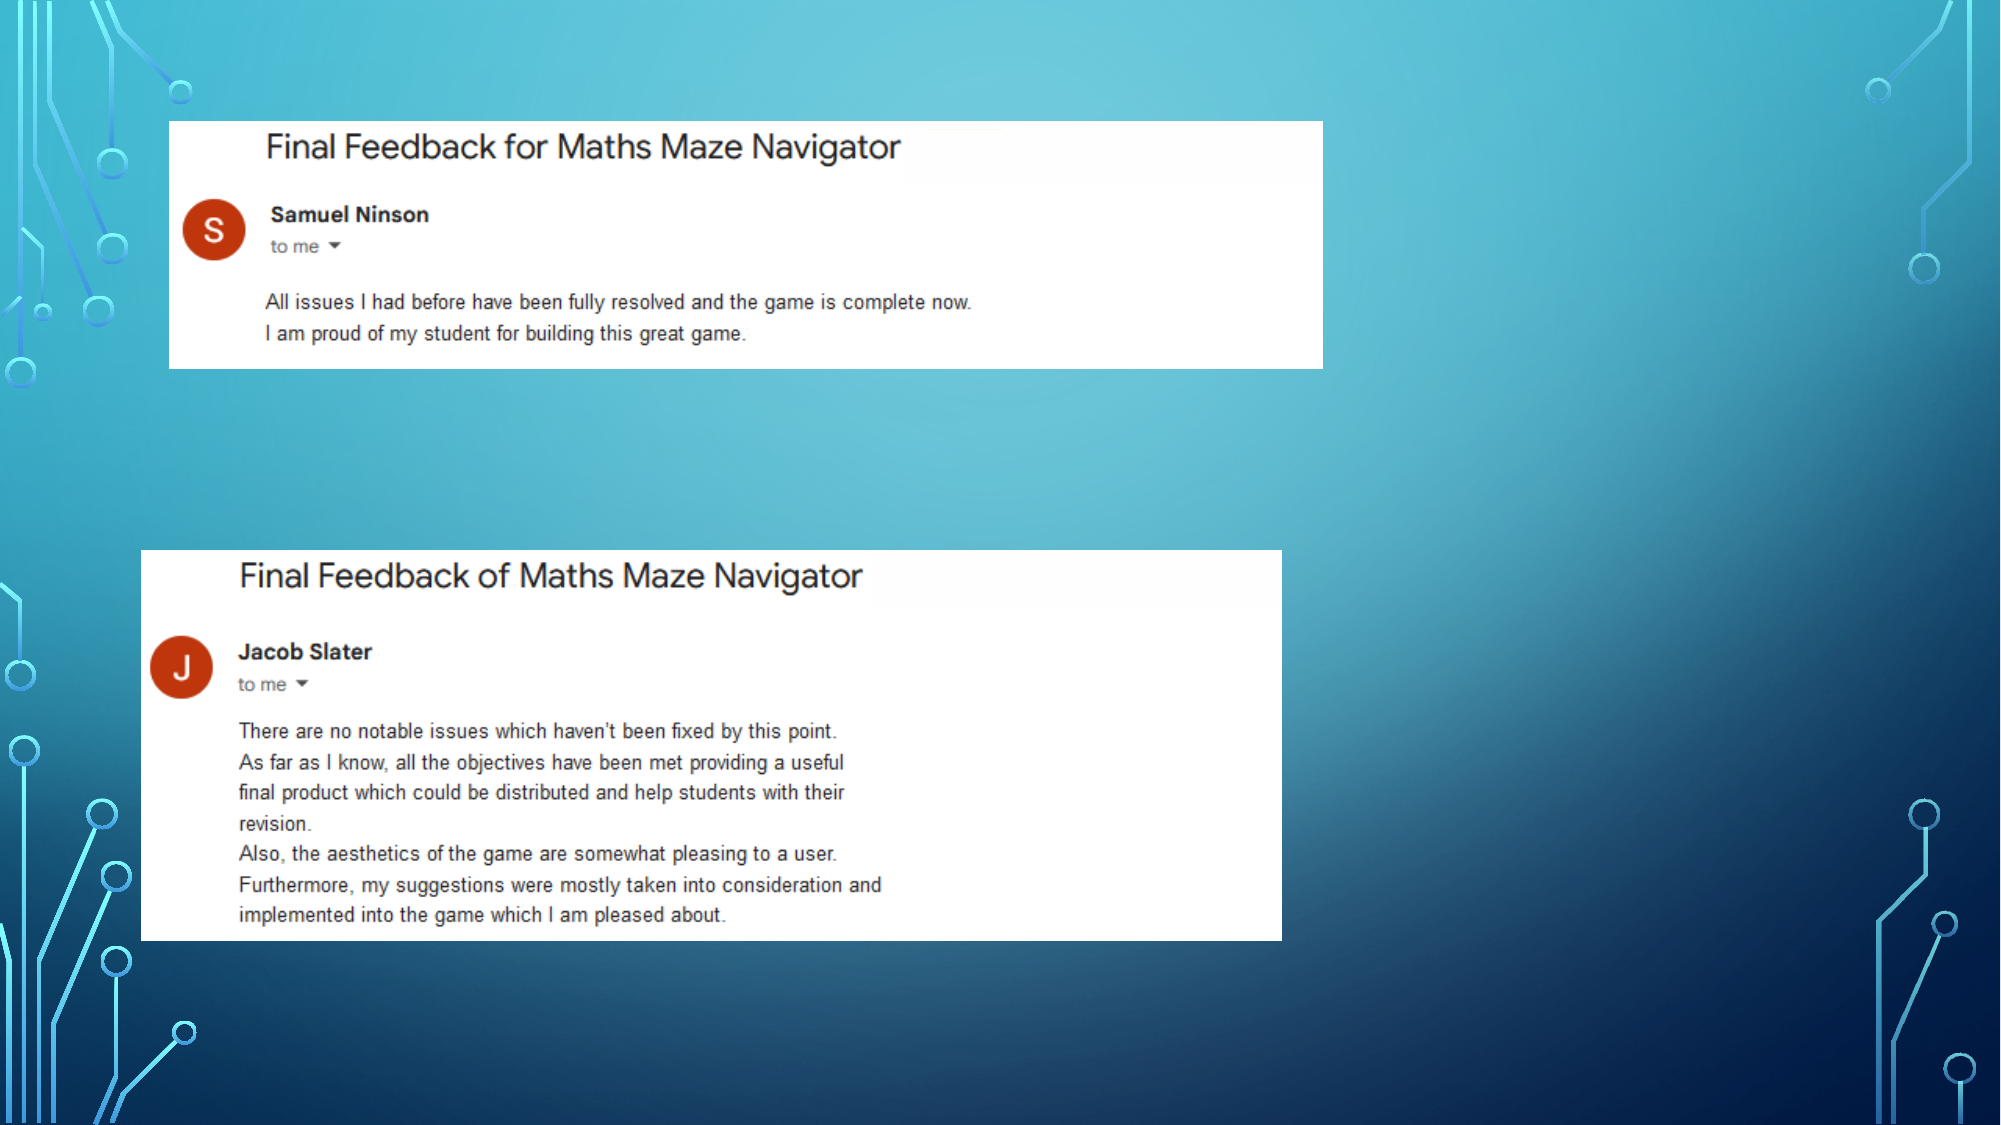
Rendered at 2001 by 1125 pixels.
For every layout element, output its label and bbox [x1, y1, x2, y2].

picture [140, 550, 1283, 941]
picture [169, 120, 1323, 369]
